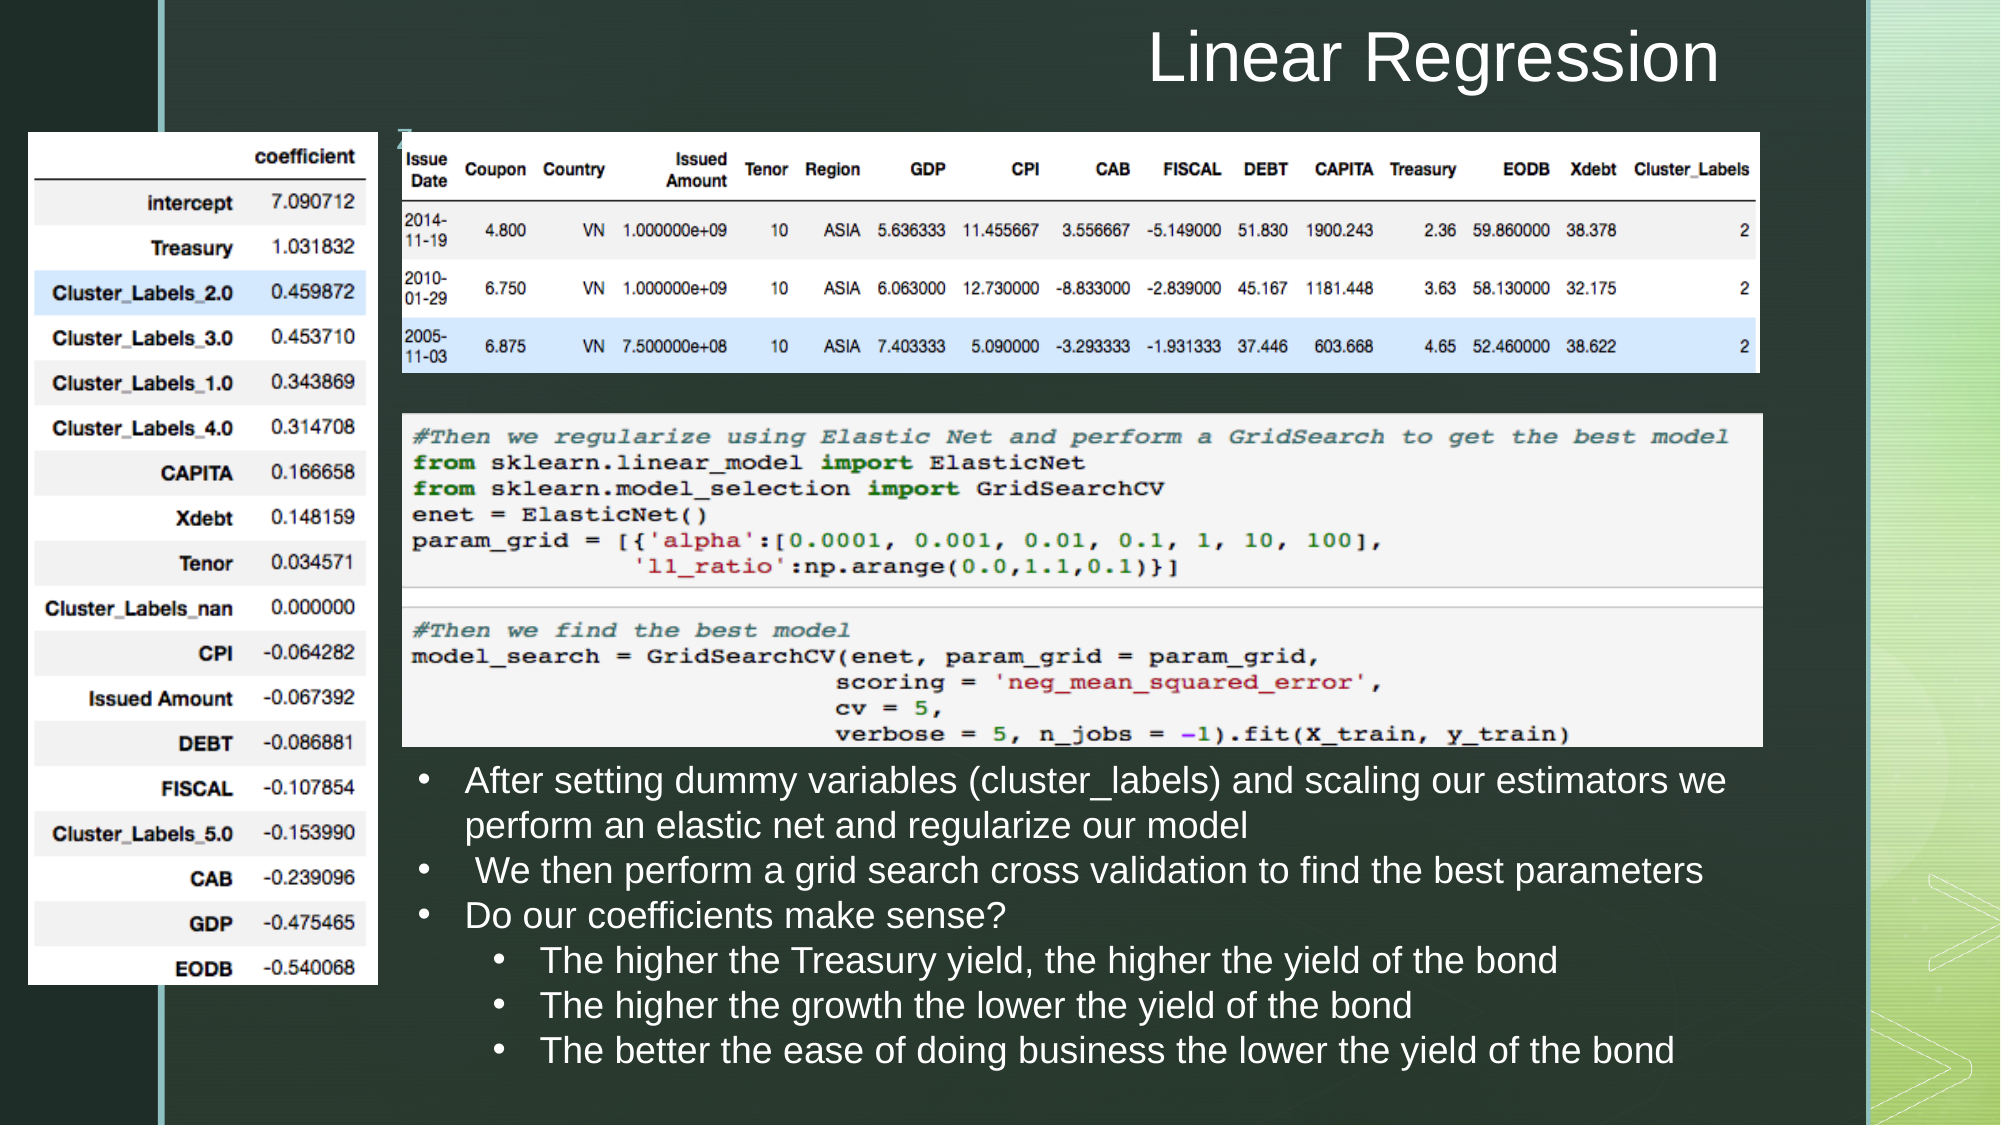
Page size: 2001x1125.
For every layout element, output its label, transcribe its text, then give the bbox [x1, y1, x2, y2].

picture [1871, 0, 2001, 1125]
text_box After setting dummy variables (cluster_labels) and scaling our estimators we perform an elastic net and regularize our model We then perform a grid search cross validation to find the best parameters Do our coefficients make sense? The higher the Treasury yield, the higher the yield of the bond The higher the growth the lower the yield of the bond The better the ease of doing business the lower the yield of the bond [402, 748, 1782, 1079]
picture [402, 412, 1764, 747]
title Linear Regression [430, 12, 1736, 132]
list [402, 132, 1760, 373]
picture [28, 131, 378, 985]
